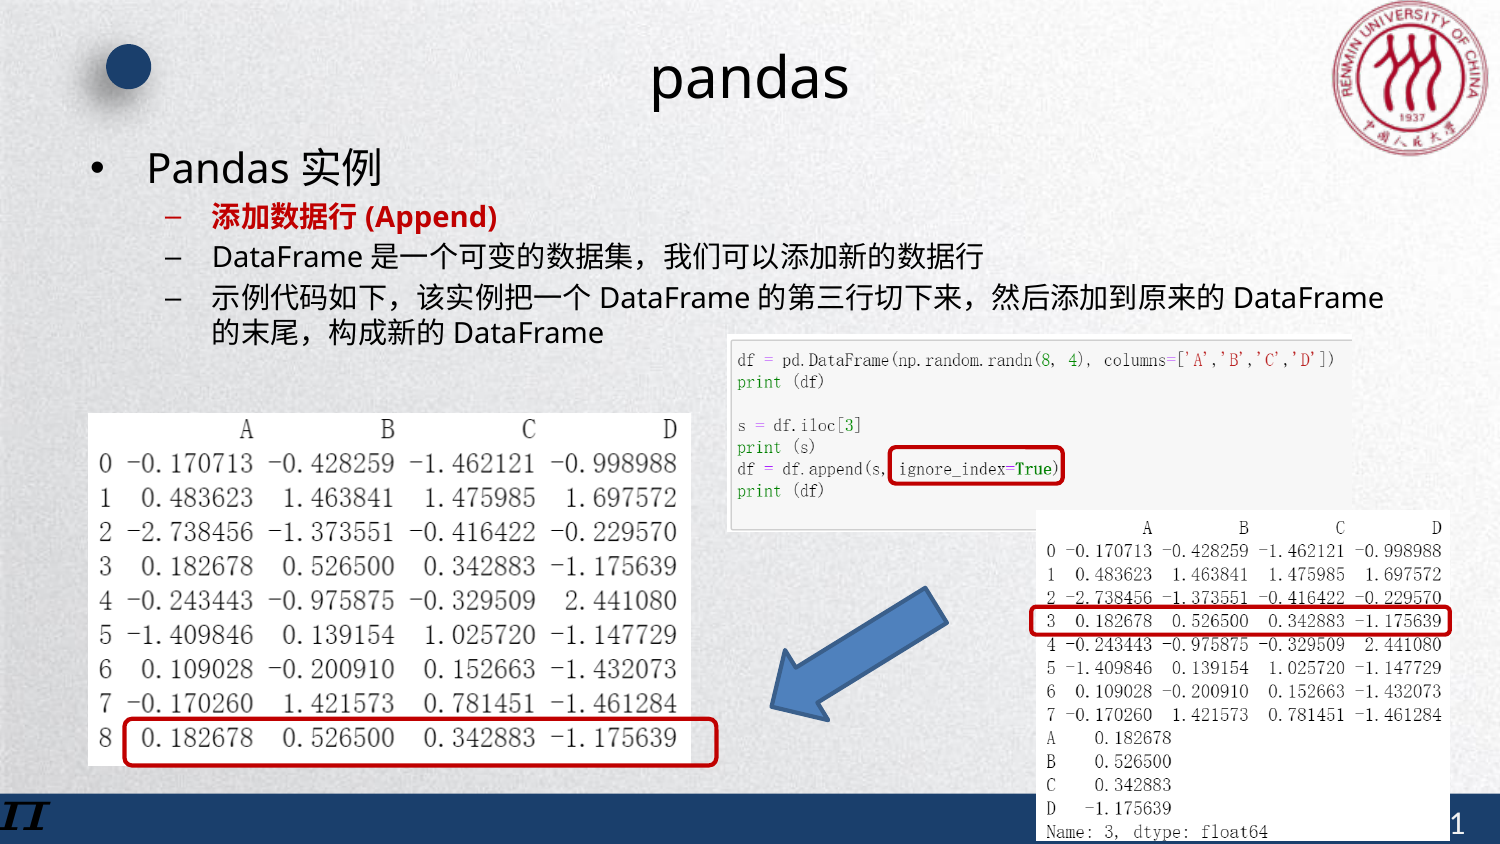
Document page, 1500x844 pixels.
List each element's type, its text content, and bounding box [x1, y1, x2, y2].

picture [0, 0, 1500, 841]
text_box [695, 716, 719, 768]
title pandas [75, 33, 1425, 116]
list Pandas实例 添加数据行(Append) DataFrame是一个可变的数据集，我们可以添加新的数据行 示例代码如下，该实例把一个DataFrame的第三行切下来，然后添加到原来的DataFrame的末尾，构成新的DataFrame [75, 134, 1425, 781]
text_box [769, 585, 949, 723]
